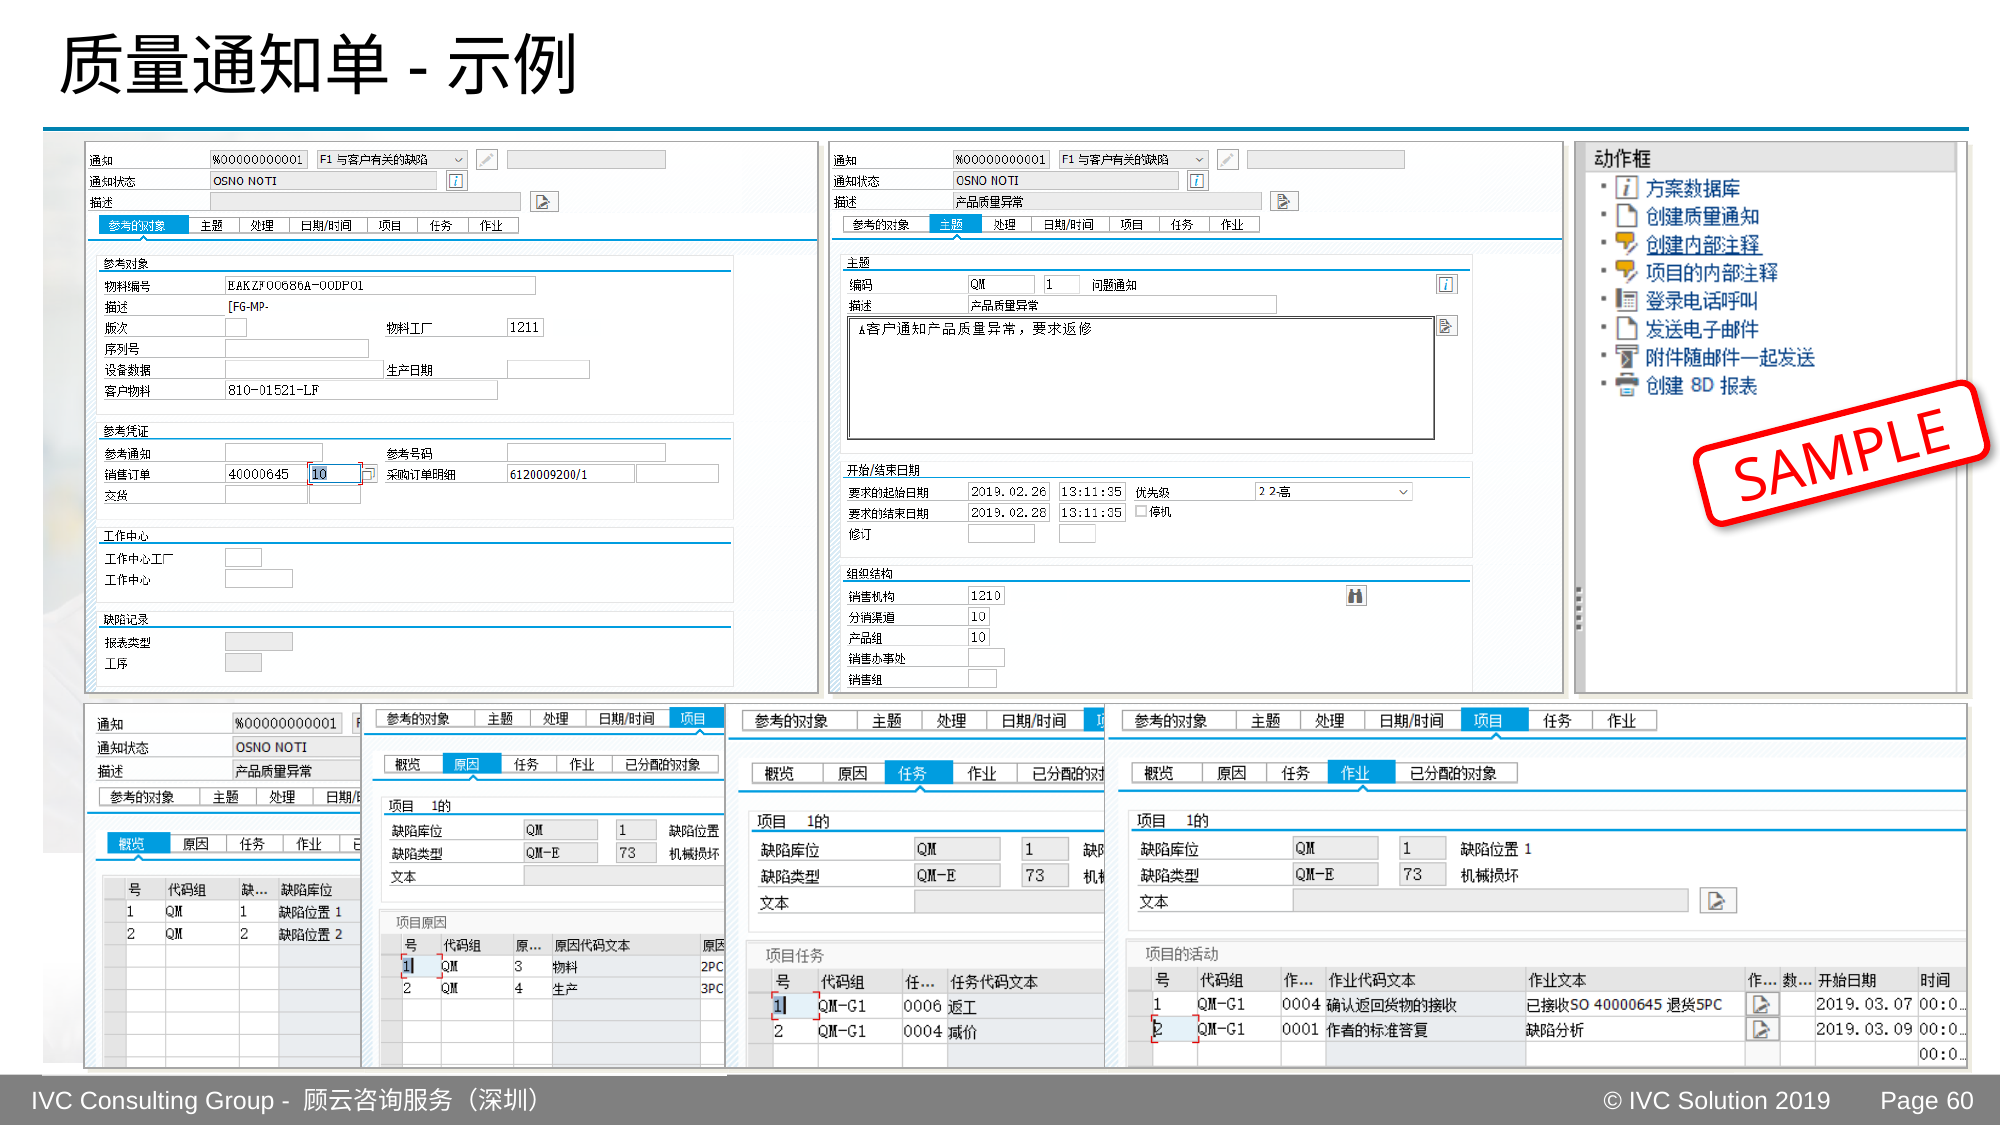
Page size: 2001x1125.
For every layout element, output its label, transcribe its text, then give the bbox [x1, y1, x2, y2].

picture [1481, 714, 1486, 724]
title 质量通知单-示例 [43, 5, 1969, 121]
picture [84, 703, 1967, 1068]
picture [85, 142, 818, 693]
text_box SAMPLE [1971, 384, 1990, 462]
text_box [40, 131, 727, 1076]
picture [829, 142, 1563, 693]
picture [1575, 142, 1967, 693]
